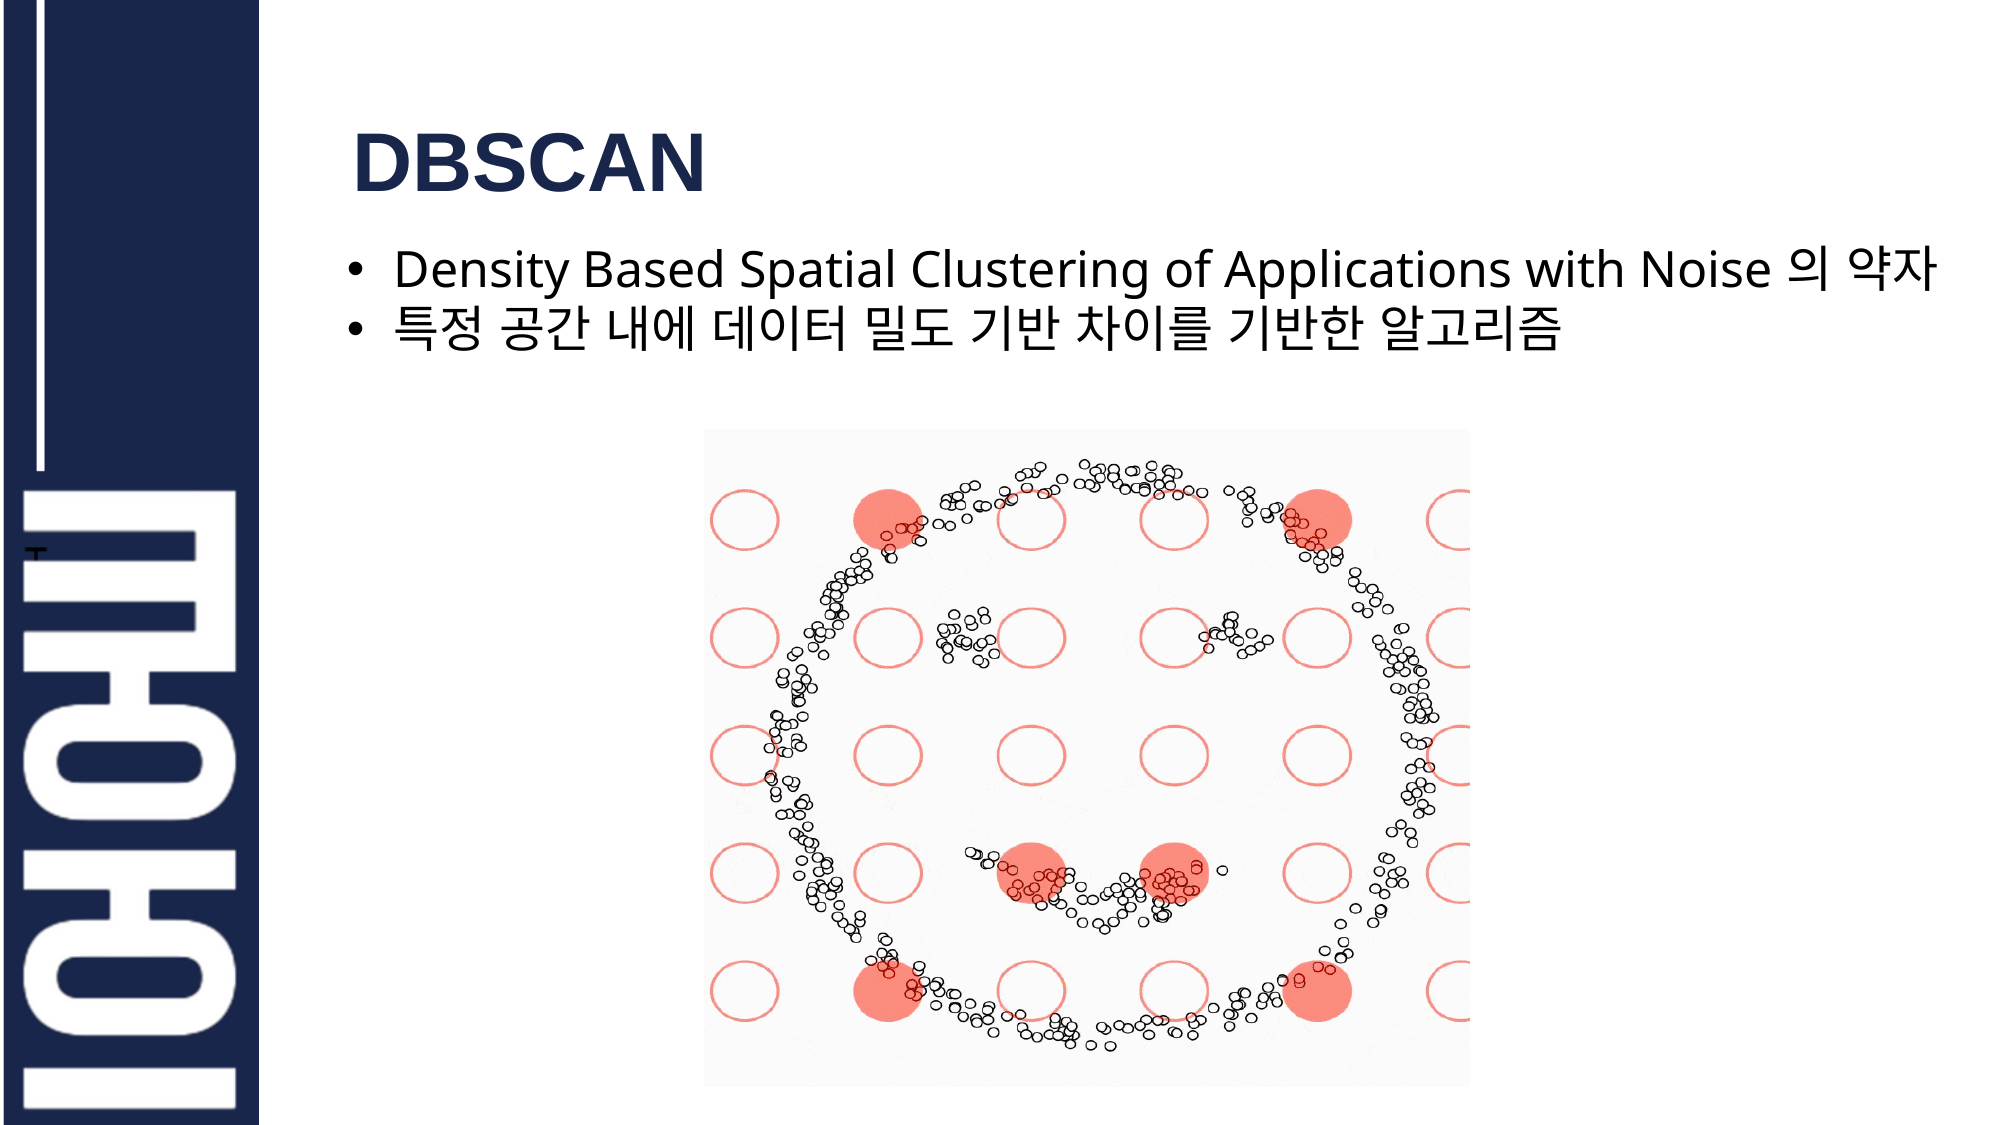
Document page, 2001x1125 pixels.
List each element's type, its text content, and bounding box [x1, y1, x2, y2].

picture [704, 429, 1470, 1087]
picture [0, 0, 259, 1125]
text_box DBSCAN [332, 73, 1599, 229]
text_box Density Based Spatial Clustering of Applications with Noise의 약자 특정 공간 내에 데이터 밀도 기반 차이를 기반한 알고리즘 [332, 230, 1966, 366]
